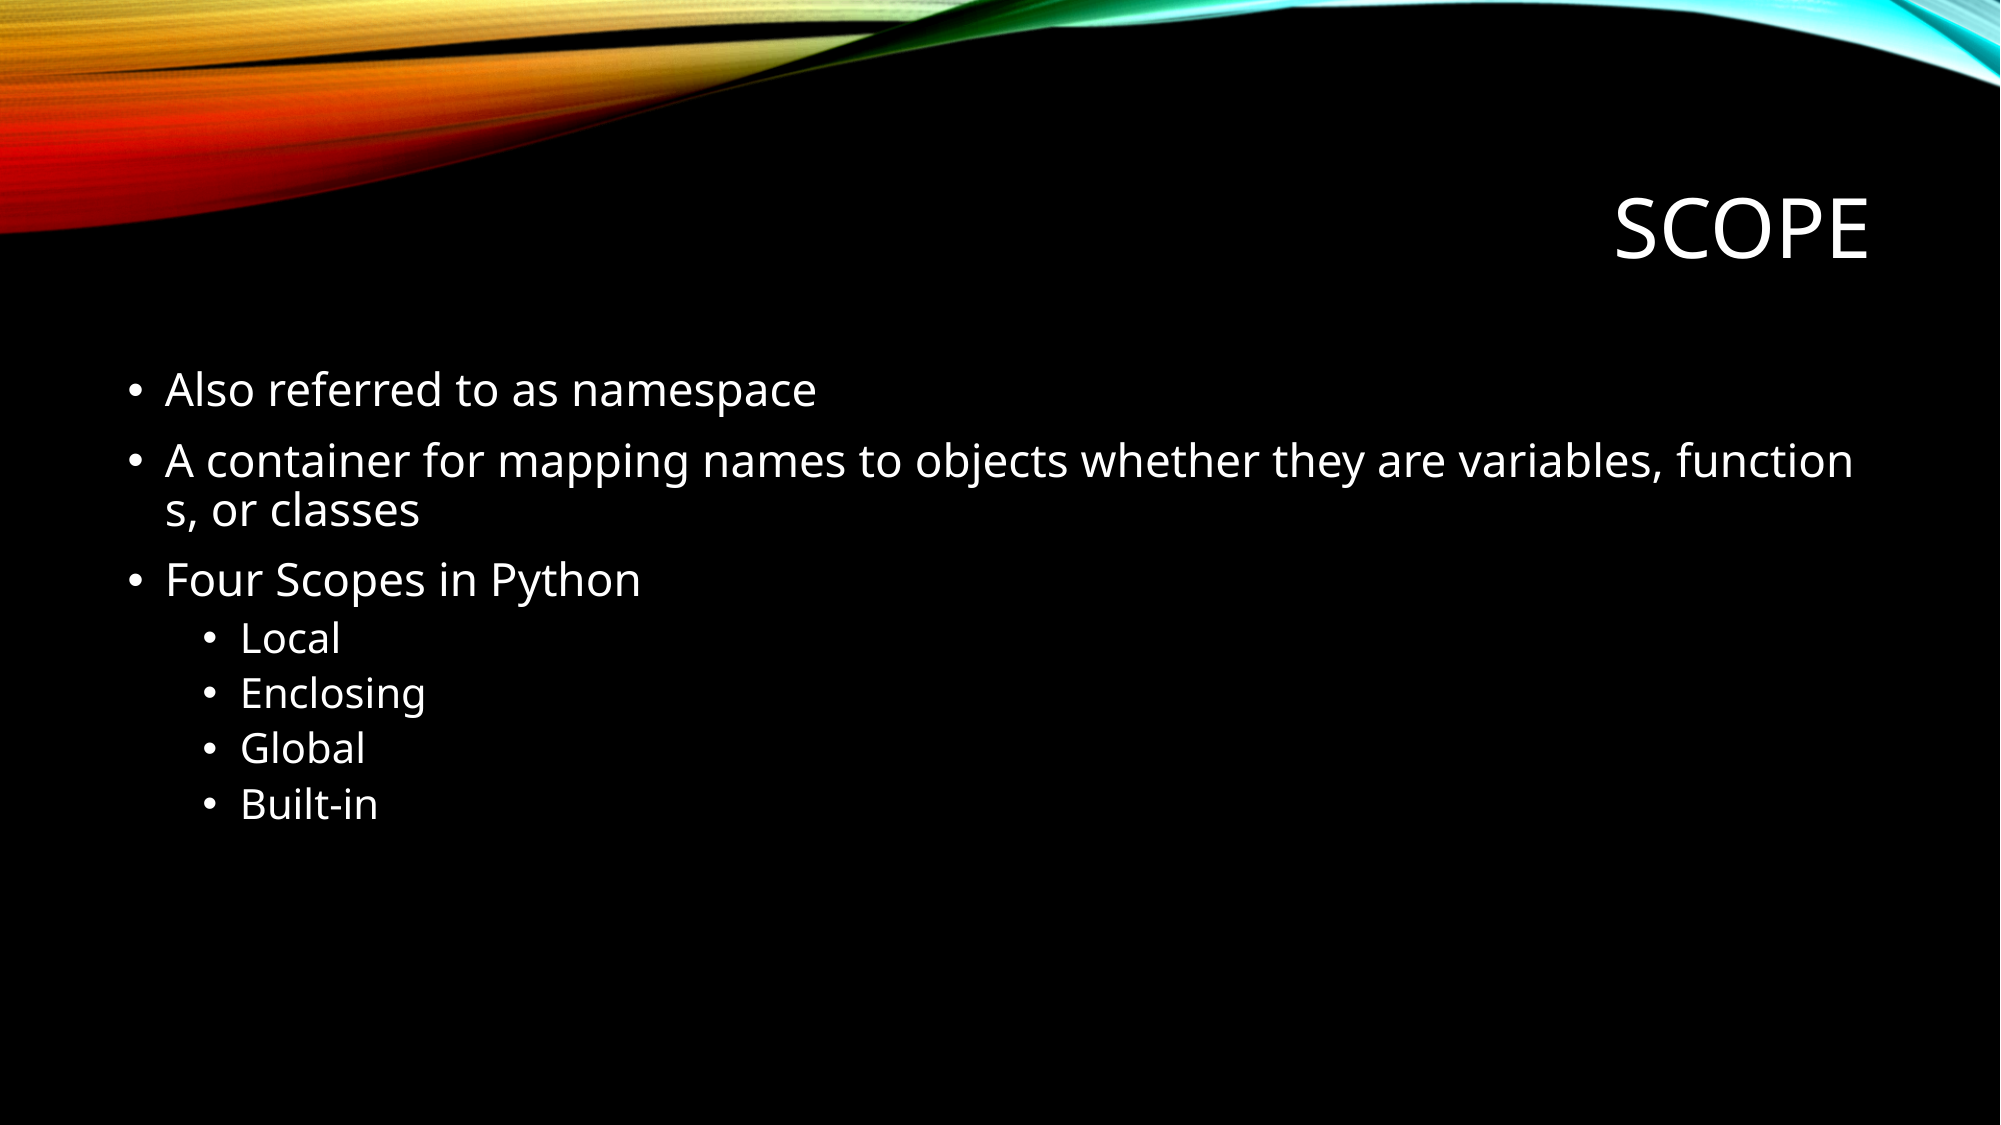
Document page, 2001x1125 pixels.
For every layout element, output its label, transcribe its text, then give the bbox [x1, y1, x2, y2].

picture [0, 0, 2000, 236]
text_box Scope [474, 125, 1887, 338]
text_box Also referred to as namespace A container for mapping names to objects whether they are variables, functions, or classes Four Scopes in Python Local Enclosing Global Built-in [112, 360, 1887, 1020]
